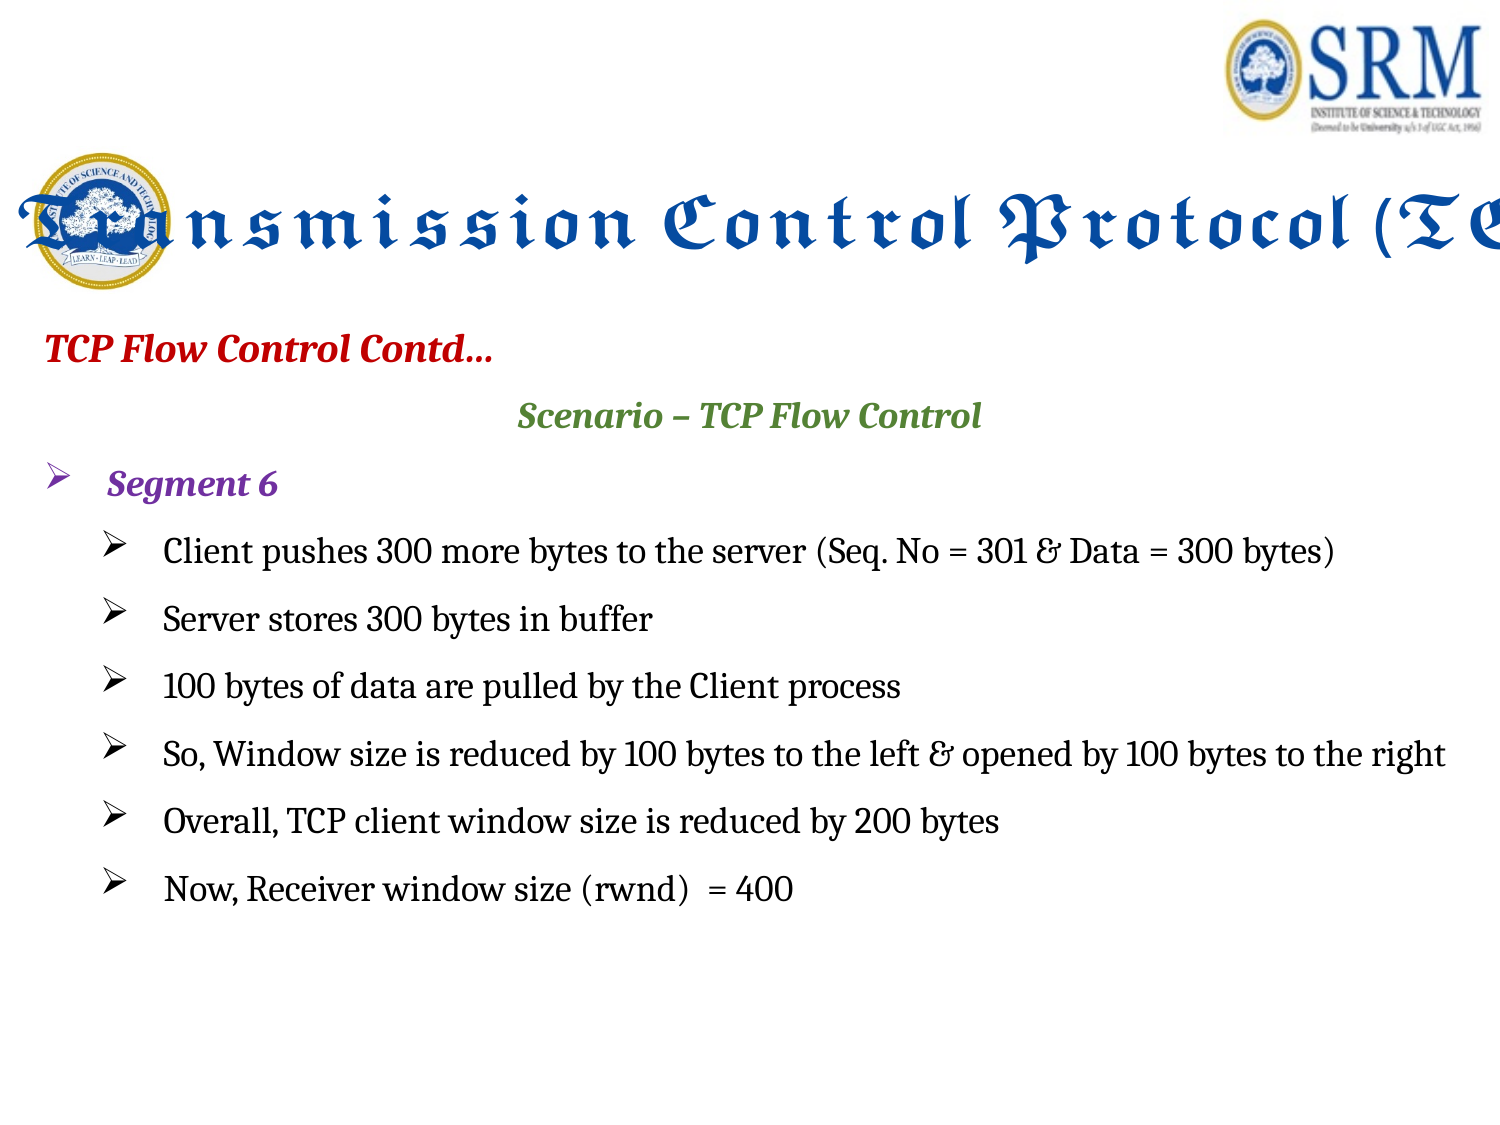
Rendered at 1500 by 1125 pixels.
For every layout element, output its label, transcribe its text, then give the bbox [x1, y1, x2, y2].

picture [1223, 0, 1489, 149]
text_box TCP Flow Control Contd… [29, 290, 626, 361]
text_box Scenario – TCP Flow Control Segment 6 Client pushes 300 more bytes to the server (Seq. No = 301 & Data = 300 bytes) Server stores 300 bytes in buffer 100 bytes of data are pulled by the Client process So, Window size is reduced by 100 bytes to the left & opened by 100 bytes to the right Overall, TCP client window size is reduced by 200 bytes Now, Receiver window size (rwnd) = 400 [29, 361, 1471, 916]
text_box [32, 146, 1444, 294]
